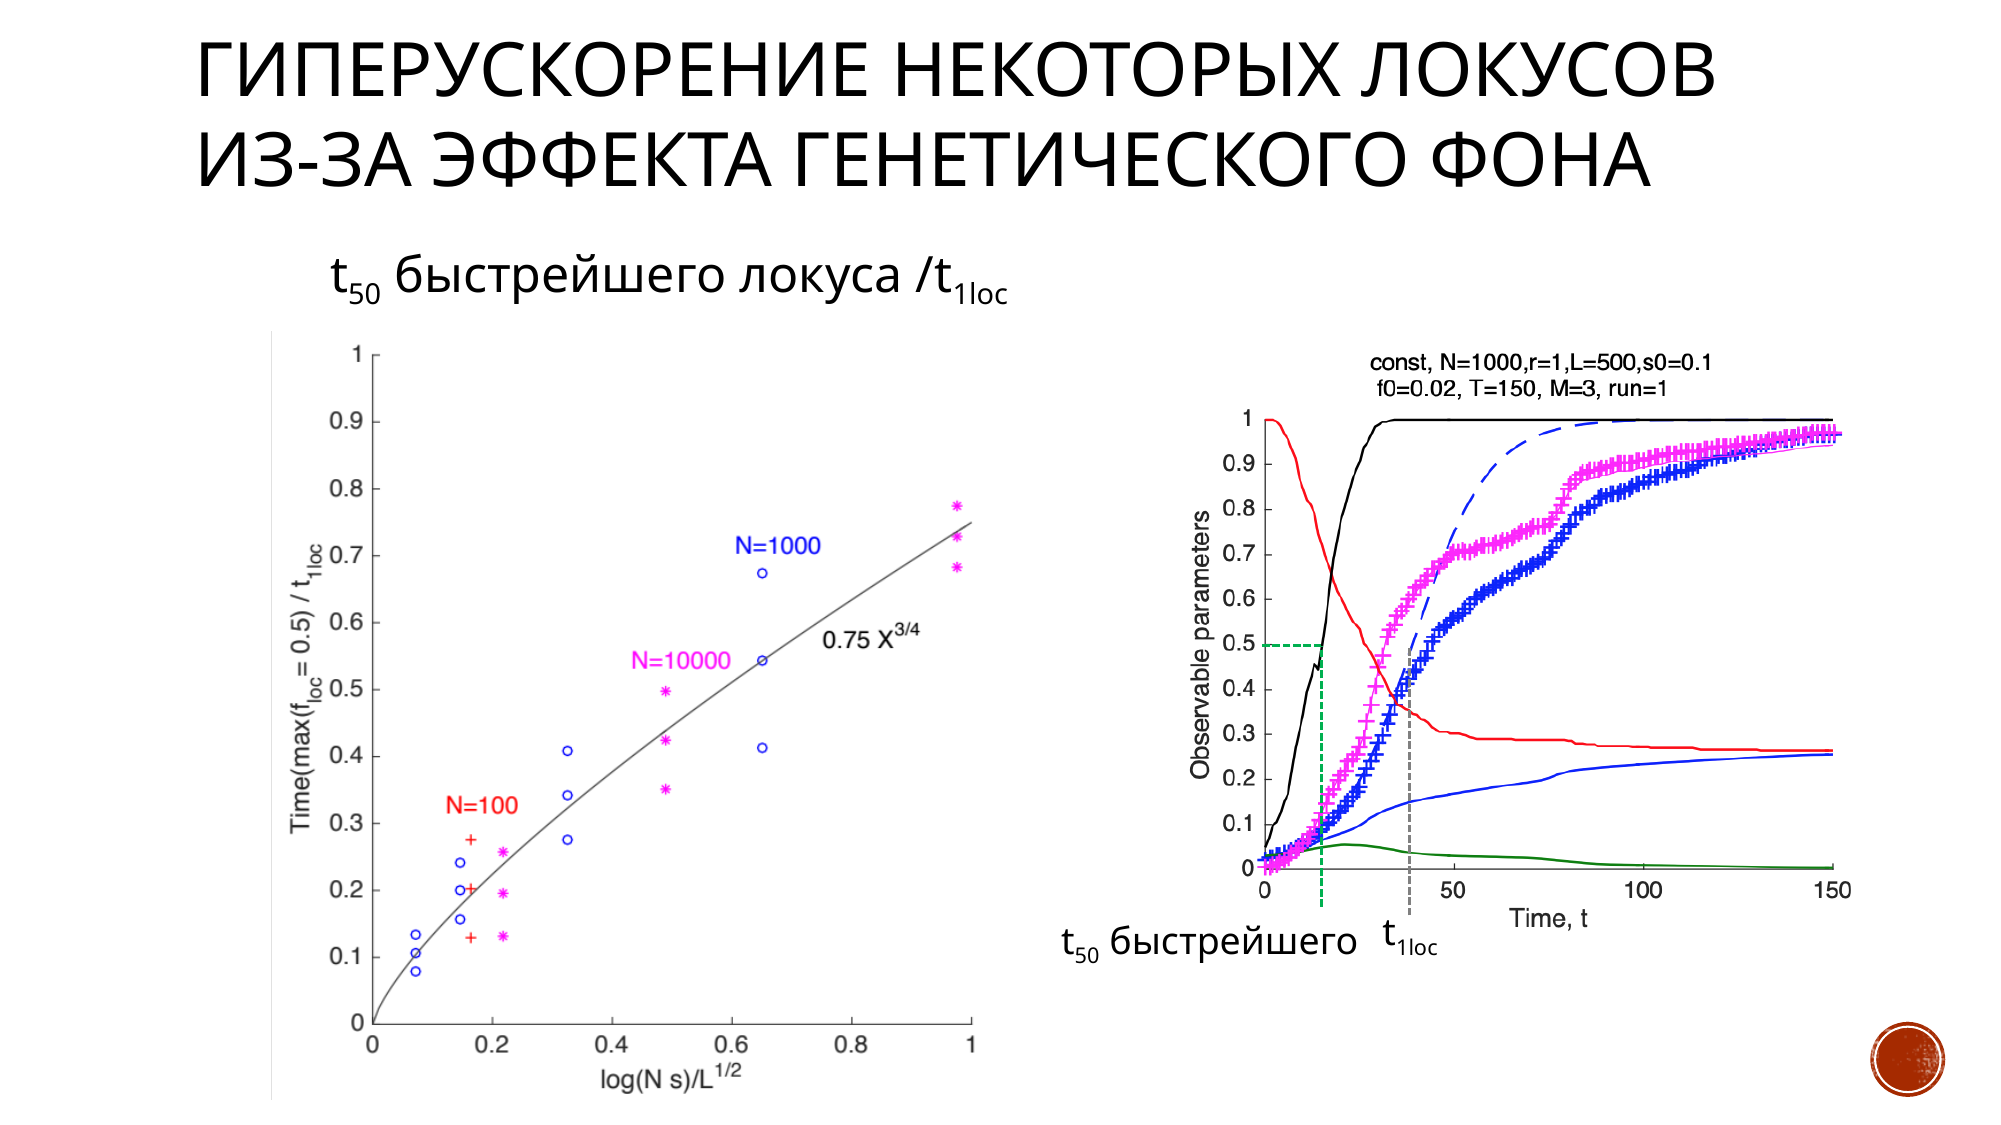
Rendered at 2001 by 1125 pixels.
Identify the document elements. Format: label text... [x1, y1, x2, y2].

text_box Гиперускорение некоторых локусов из-за эффекта генетического фона [179, 13, 1734, 209]
text_box t50 быстрейшего [1046, 909, 1374, 976]
picture [1153, 327, 1864, 934]
text_box t50 быстрейшего локуса /t1loc [217, 234, 1124, 318]
text_box t1loc [1367, 934, 1453, 967]
picture [252, 333, 998, 1098]
